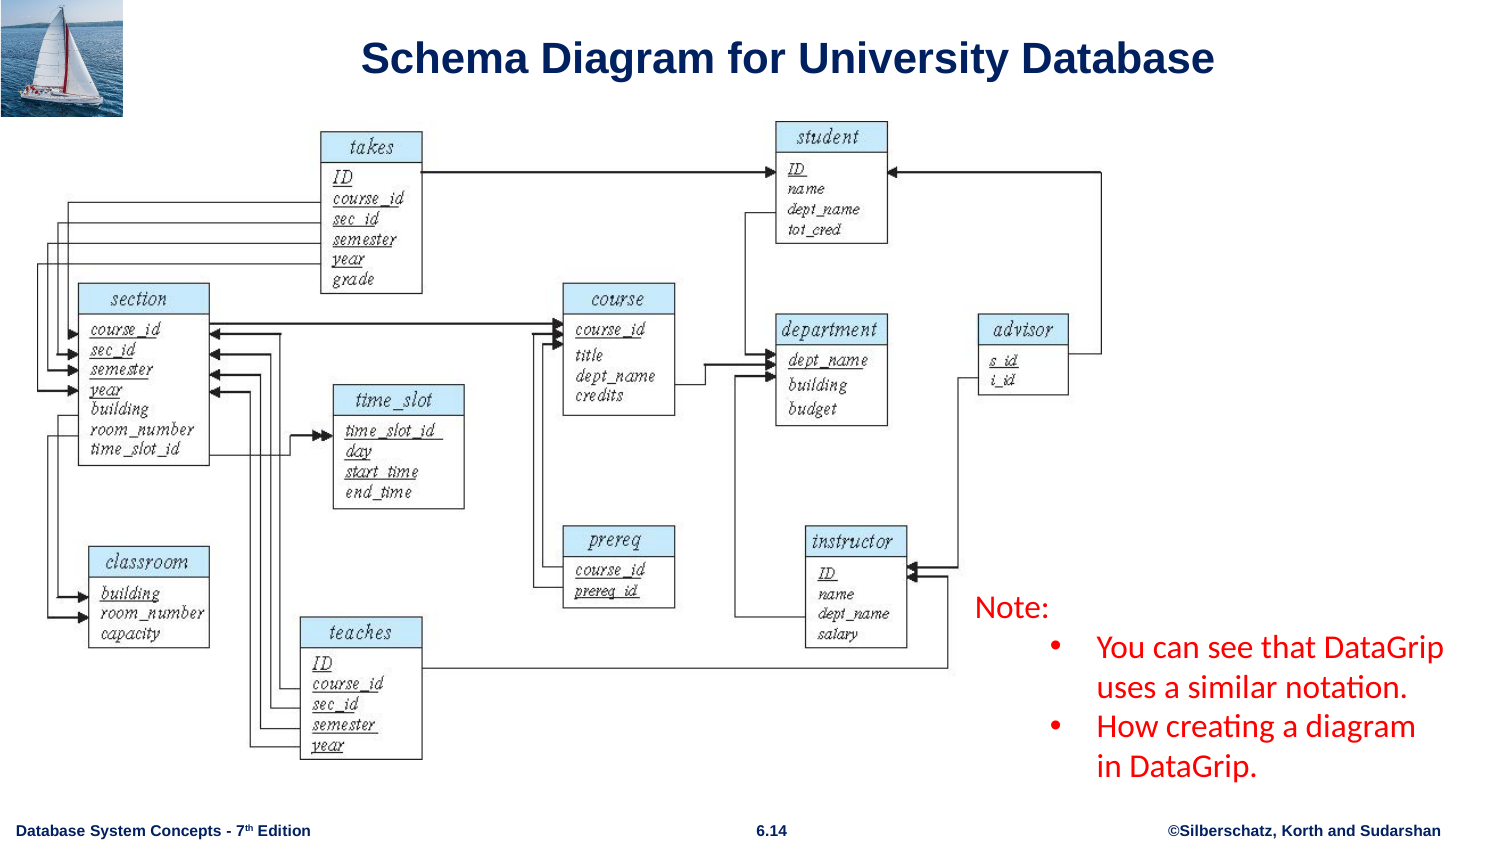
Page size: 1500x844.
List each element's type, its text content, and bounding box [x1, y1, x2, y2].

picture [37, 121, 1102, 760]
picture [0, 0, 123, 117]
text_box Note: You can see that DataGrip uses a similar notation. How creating a diagram in DataGrip. [960, 577, 1460, 832]
title Schema Diagram for University Database [125, 14, 1452, 90]
